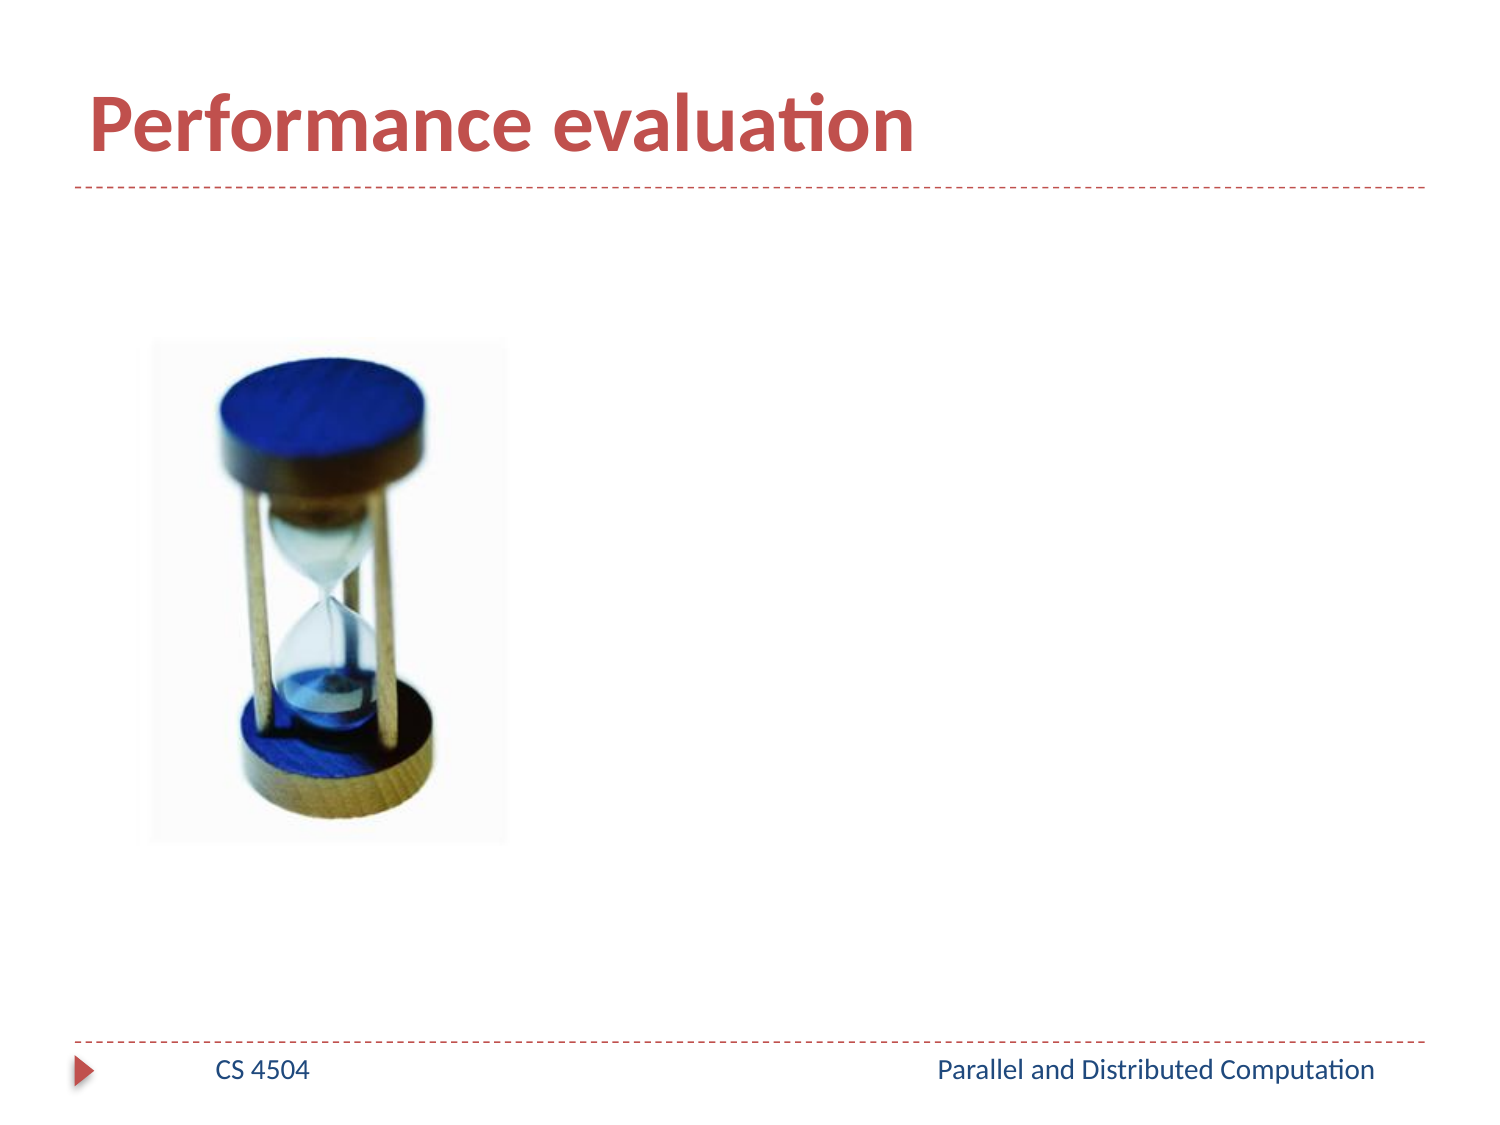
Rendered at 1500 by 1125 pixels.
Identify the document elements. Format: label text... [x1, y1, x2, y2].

title Performance evaluation [75, 12, 1425, 175]
picture [74, 337, 584, 846]
slide_number Parallel and Distributed Computation [887, 1042, 1426, 1103]
slide_number CS 4504 [100, 1042, 426, 1103]
